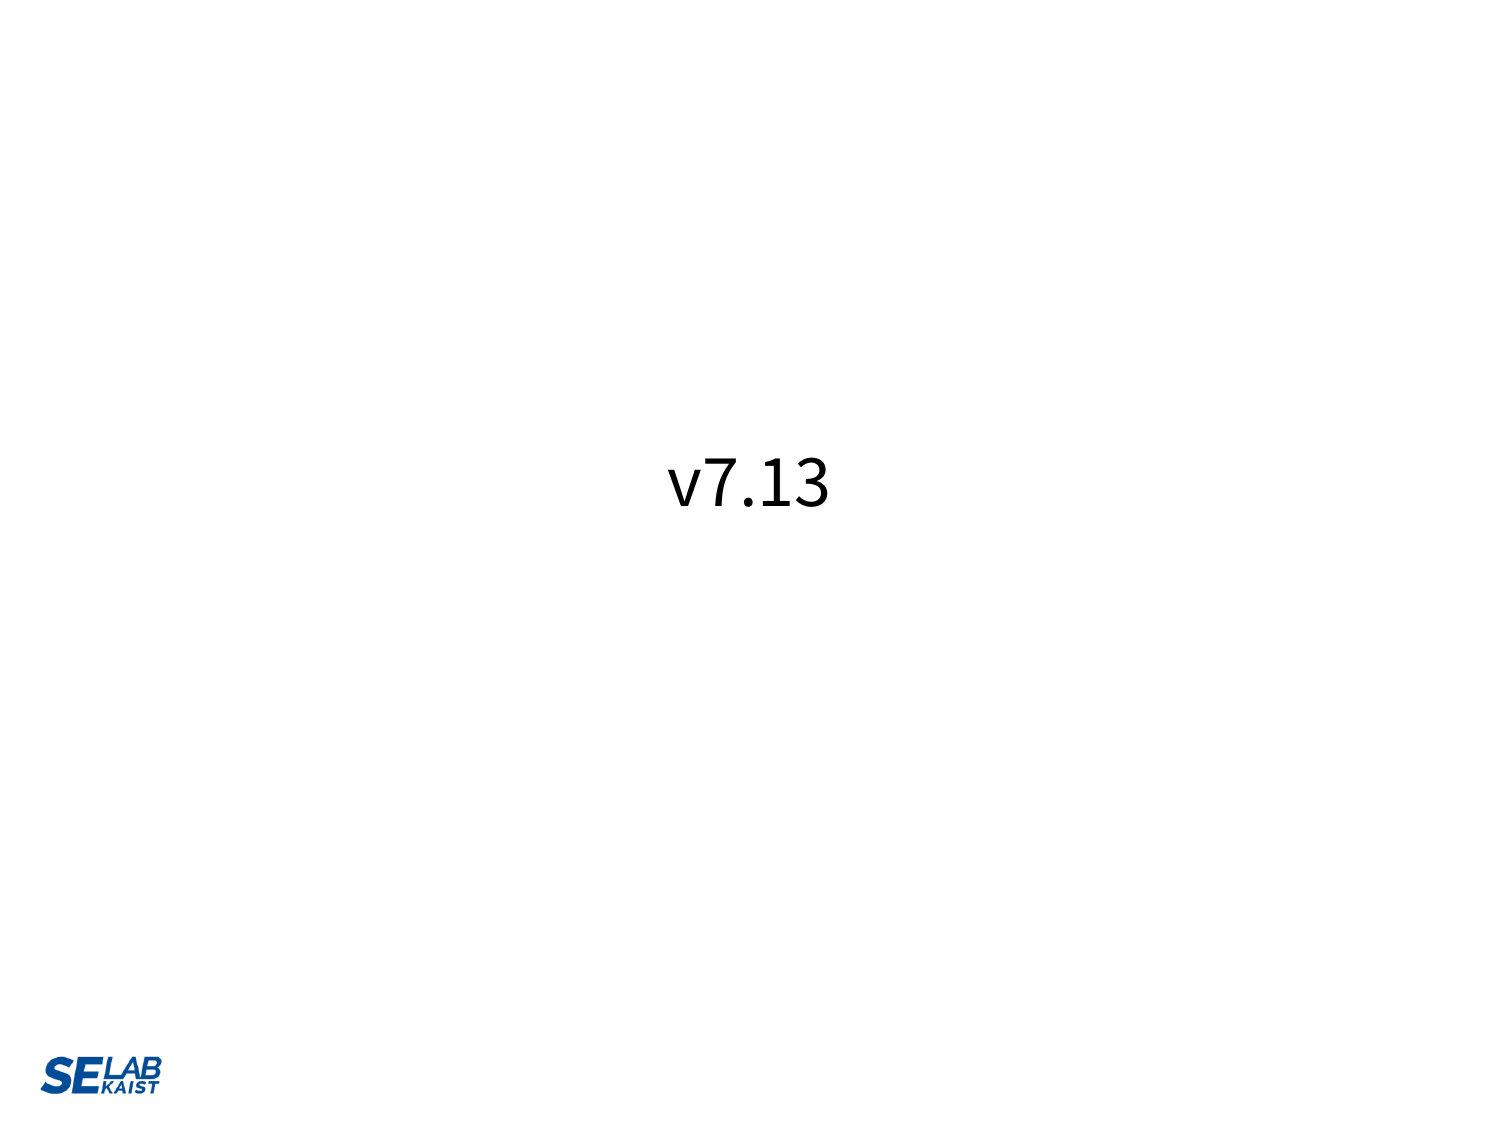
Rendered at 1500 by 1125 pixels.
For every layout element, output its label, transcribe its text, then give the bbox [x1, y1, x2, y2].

picture [37, 1047, 167, 1103]
text_box v7.13 [75, 44, 1425, 916]
